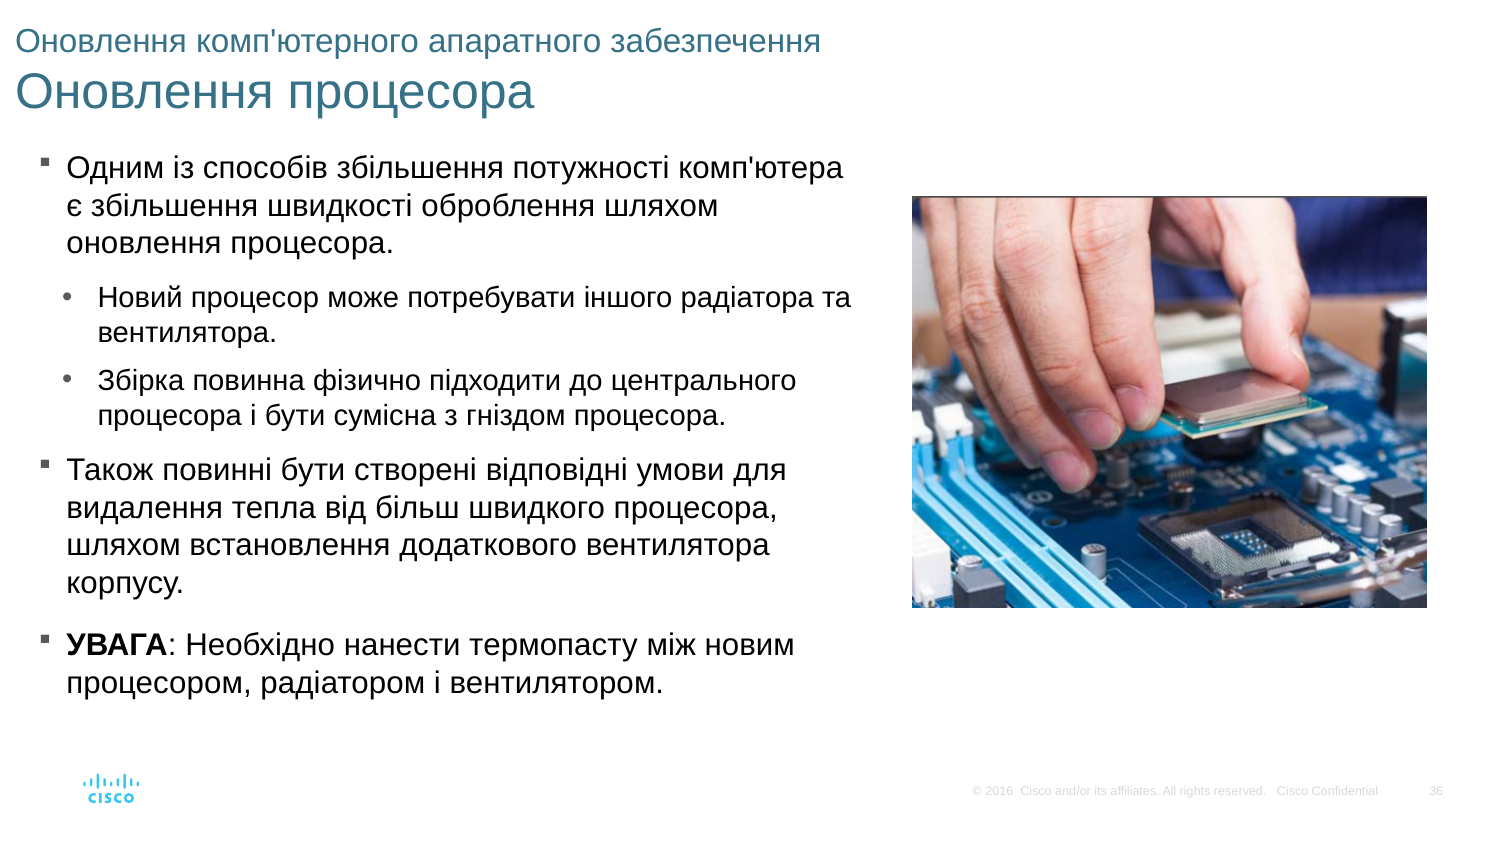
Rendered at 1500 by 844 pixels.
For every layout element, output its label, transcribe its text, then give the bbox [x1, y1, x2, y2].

list Одним із способів збільшення потужності комп'ютера є збільшення швидкості оброблення шляхом оновлення процесора. Новий процесор може потребувати іншого радіатора та вентилятора. Збірка повинна фізично підходити до центрального процесора і бути сумісна з гніздом процесора. Також повинні бути створені відповідні умови для видалення тепла від більш швидкого процесора, шляхом встановлення додаткового вентилятора корпусу. УВАГА: Необхідно нанести термопасту між новим процесором, радіатором і вентилятором. [23, 139, 883, 754]
picture [952, 539, 959, 546]
title Оновлення комп'ютерного апаратного забезпечення Оновлення процесора [0, 6, 1500, 131]
picture [912, 195, 1427, 608]
